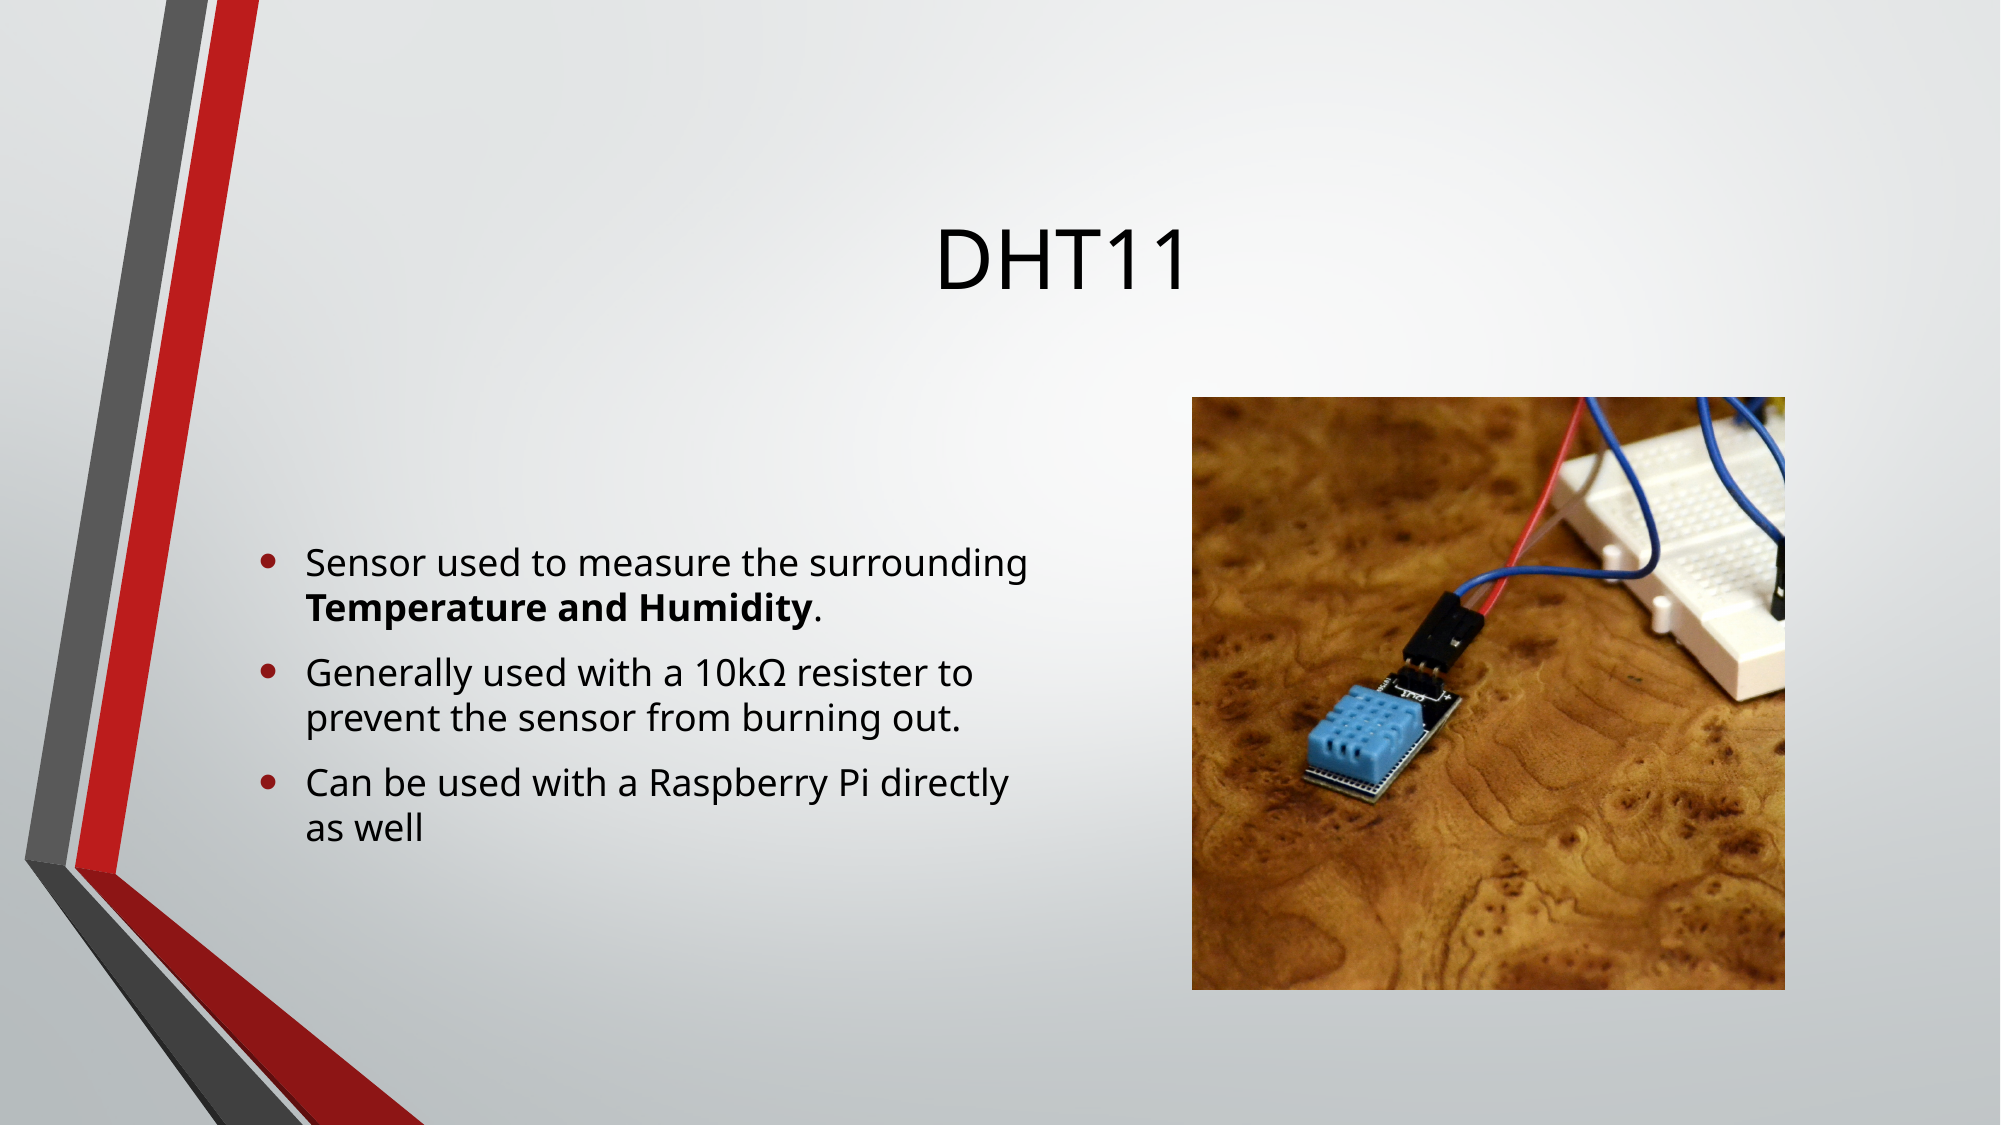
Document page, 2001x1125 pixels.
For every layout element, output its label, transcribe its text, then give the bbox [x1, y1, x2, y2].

list Sensor used to measure the surrounding Temperature and Humidity. Generally used with a 10kΩ resister to prevent the sensor from burning out. Can be used with a Raspberry Pi directly as well [243, 437, 1047, 950]
title DHT11 [243, 112, 1887, 400]
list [1192, 397, 1785, 990]
